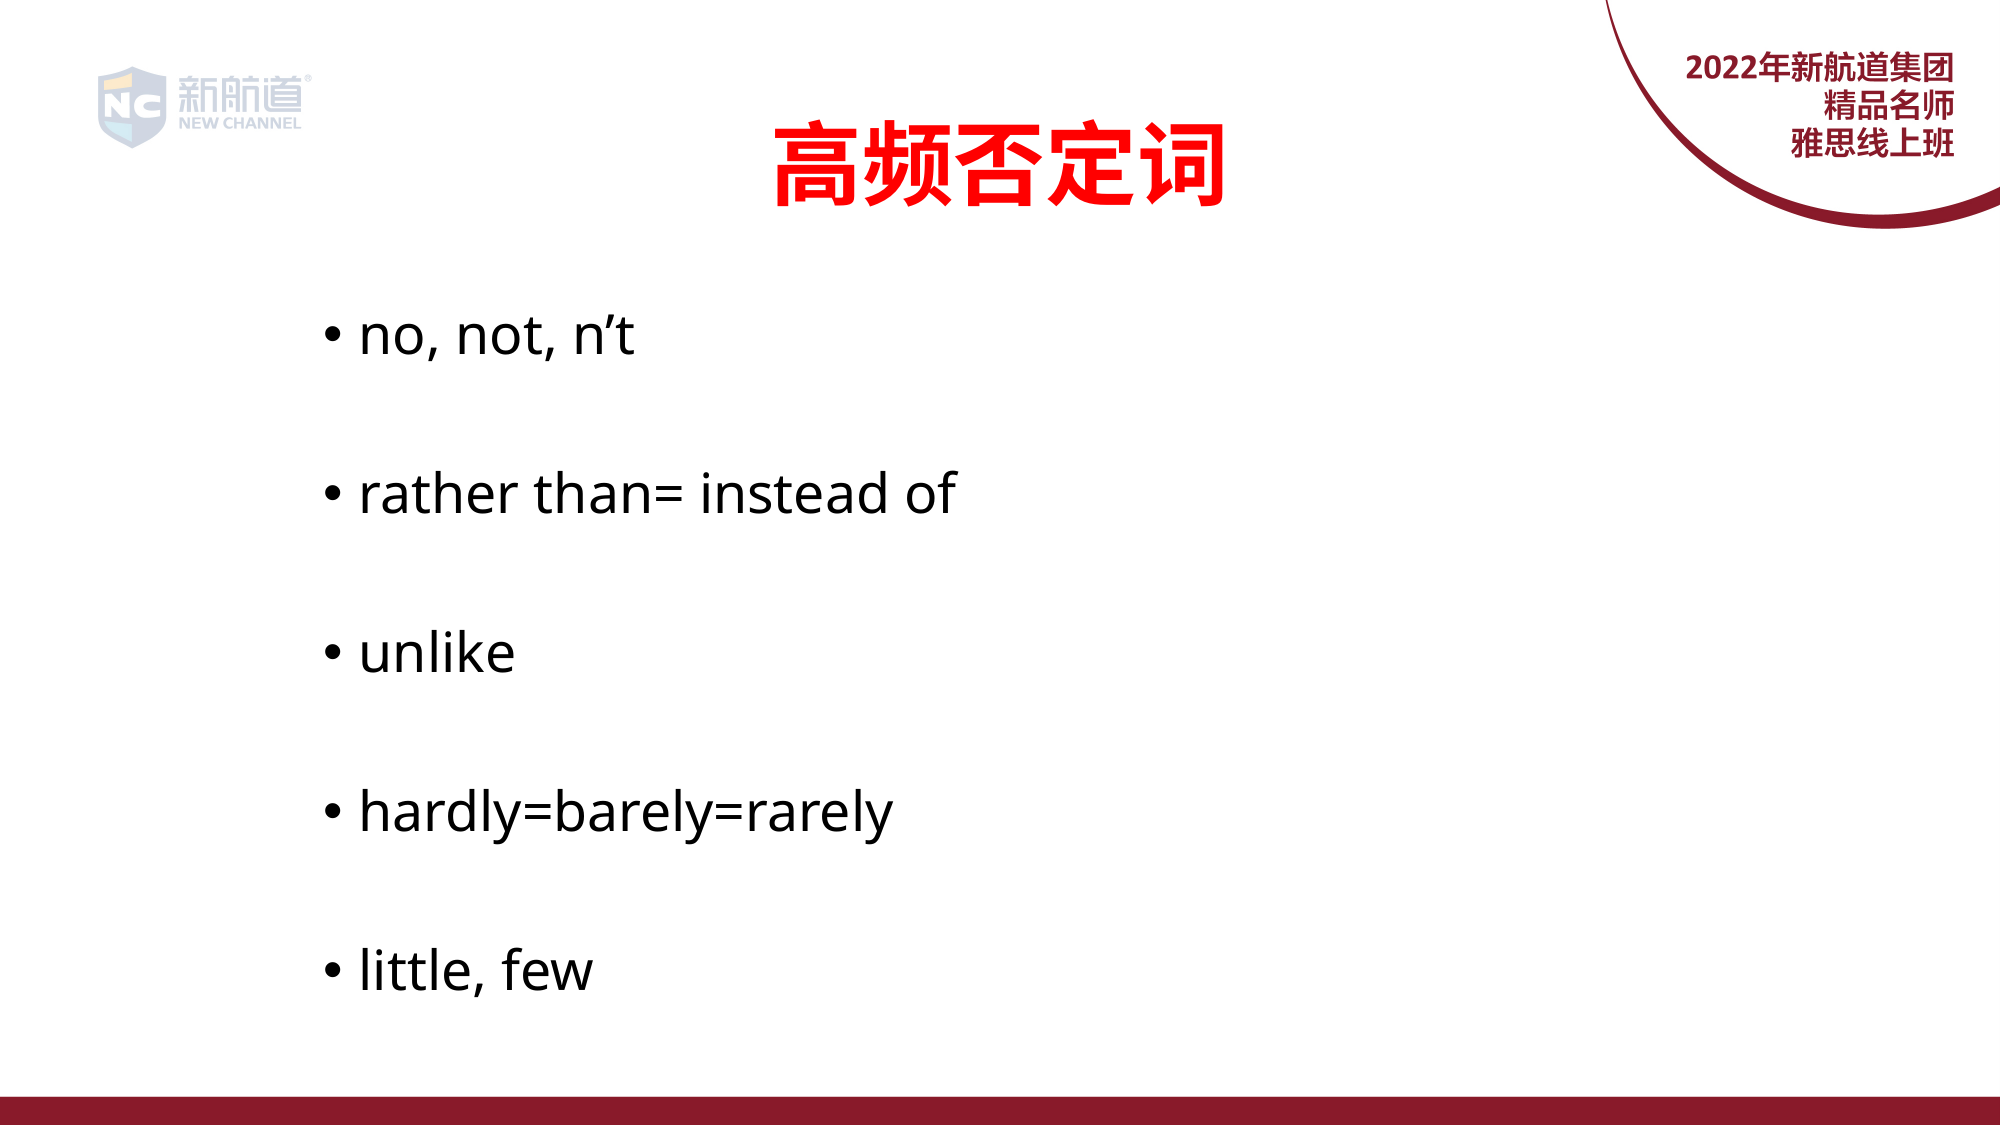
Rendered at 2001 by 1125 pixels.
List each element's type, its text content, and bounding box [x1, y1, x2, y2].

picture [0, 0, 2000, 1125]
list no, not, n’t rather than= instead of unlike hardly=barely=rarely little, few [308, 299, 1863, 1014]
title 高频否定词 [137, 59, 1863, 278]
